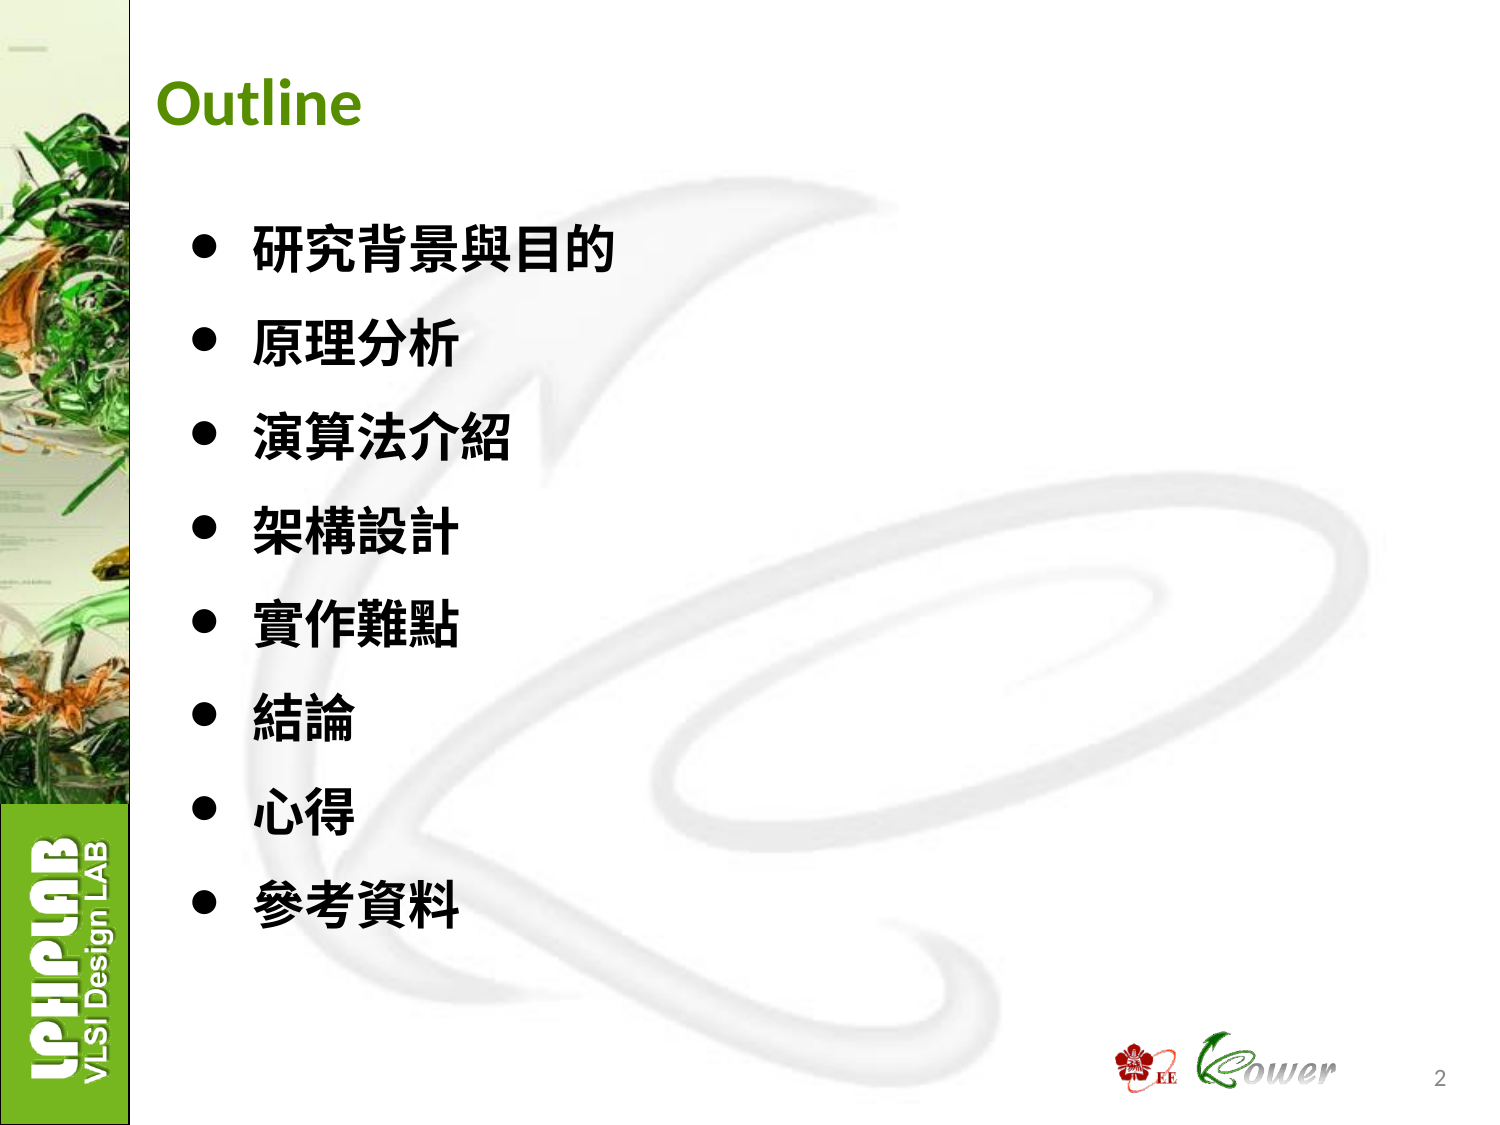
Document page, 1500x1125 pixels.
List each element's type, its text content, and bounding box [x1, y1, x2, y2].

slide_number 2 [1427, 1060, 1468, 1090]
text_box 研究背景與目的 原理分析 演算法介紹 架構設計 實作難點 結論 心得 參考資料 [177, 169, 1295, 936]
picture [0, 0, 129, 804]
picture [23, 834, 118, 1090]
title Outline [154, 56, 926, 247]
picture [241, 170, 1387, 1104]
